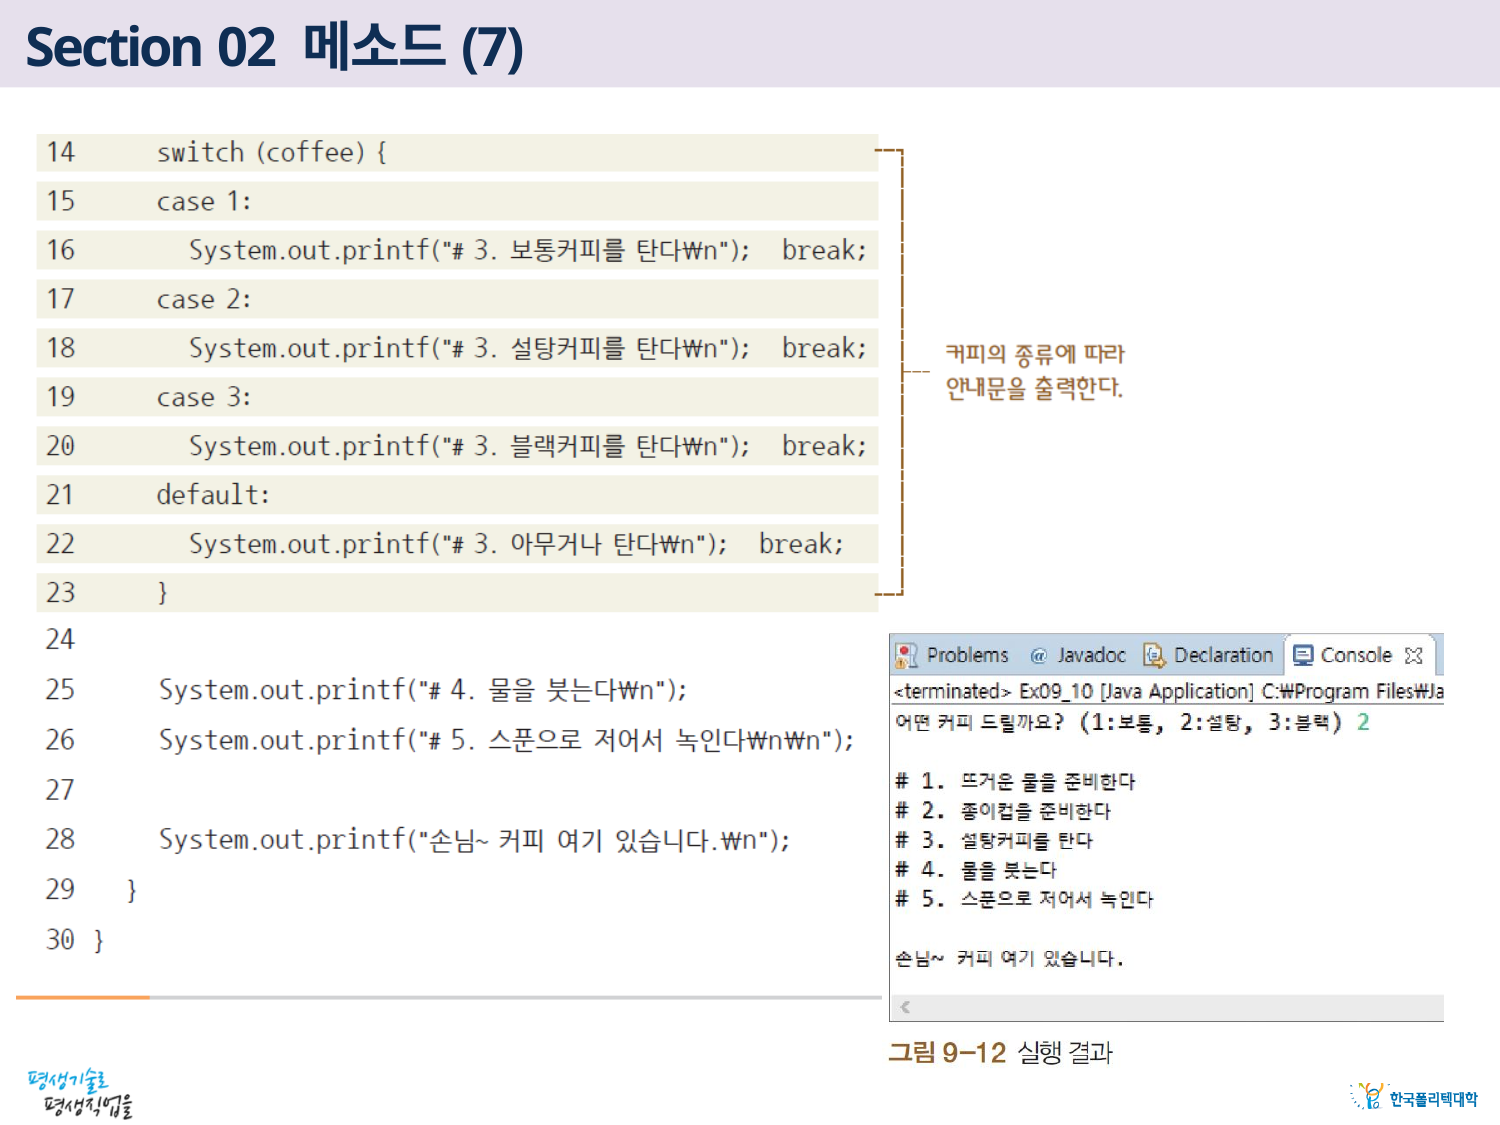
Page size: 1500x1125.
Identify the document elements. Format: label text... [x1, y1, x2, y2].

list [33, 133, 1127, 616]
picture [16, 620, 1481, 1114]
title Section 02 메소드(7) [10, 5, 1288, 84]
picture [17, 1062, 167, 1122]
